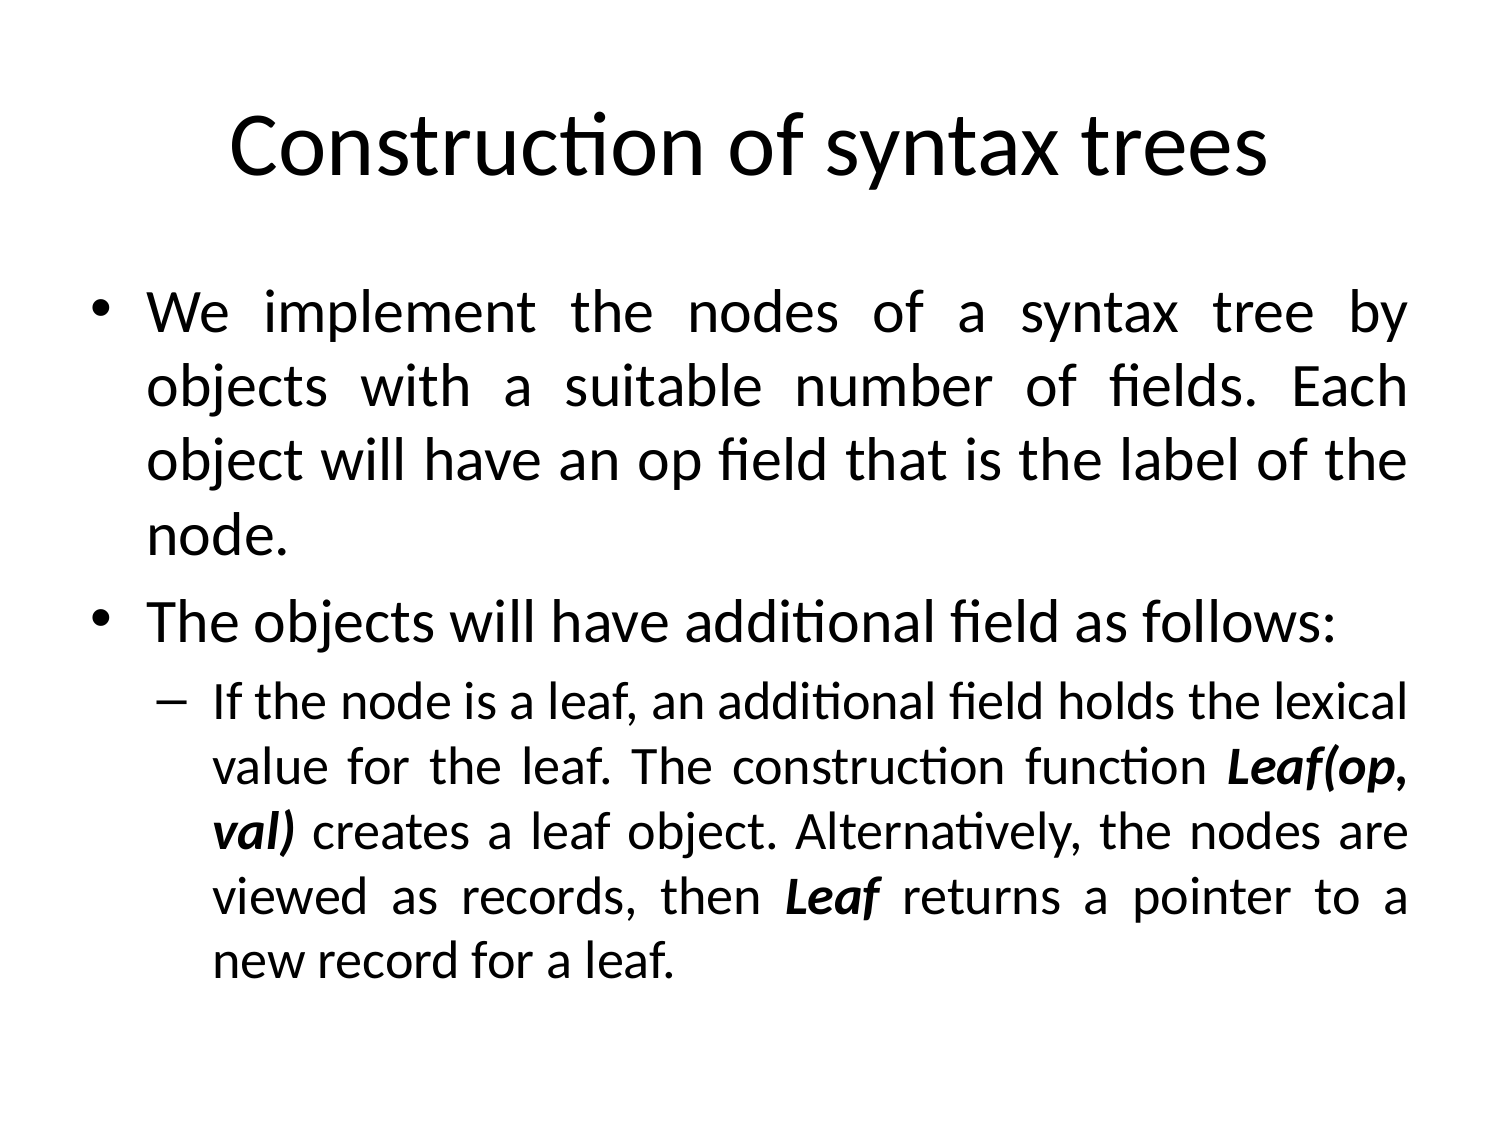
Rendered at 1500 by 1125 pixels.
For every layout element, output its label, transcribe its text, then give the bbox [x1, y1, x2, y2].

title Construction of syntax trees [75, 45, 1425, 233]
list We implement the nodes of a syntax tree by objects with a suitable number of fields. Each object will have an op field that is the label of the node. The objects will have additional field as follows: If the node is a leaf, an additional field holds the lexical value for the leaf. The construction function Leaf(op, val) creates a leaf object. Alternatively, the nodes are viewed as records, then Leaf returns a pointer to a new record for a leaf. [75, 262, 1425, 1005]
